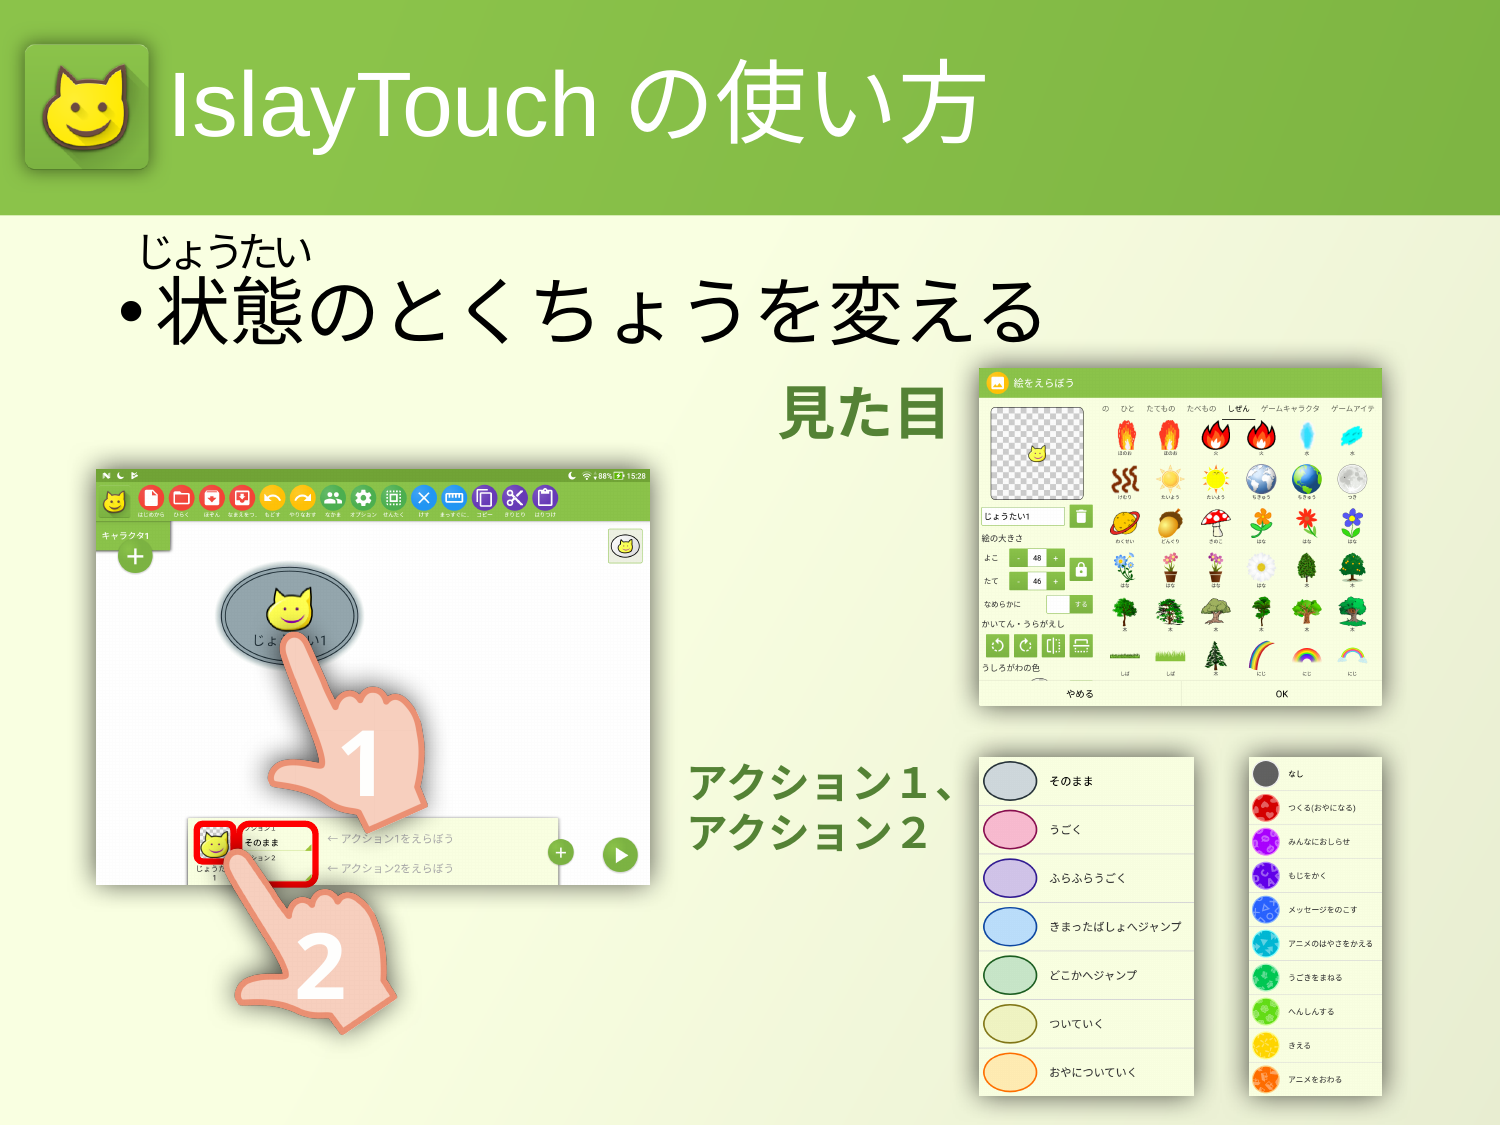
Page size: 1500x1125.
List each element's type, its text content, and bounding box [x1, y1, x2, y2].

text_box 状態のとくちょうを変える [103, 267, 1397, 416]
picture [0, 0, 1500, 1125]
text_box 見た目 [762, 368, 967, 454]
text_box IslayTouchの使い方 [152, 35, 1447, 178]
text_box アクション１、 アクション２ [671, 749, 1058, 865]
text_box じょうたい [119, 218, 351, 284]
